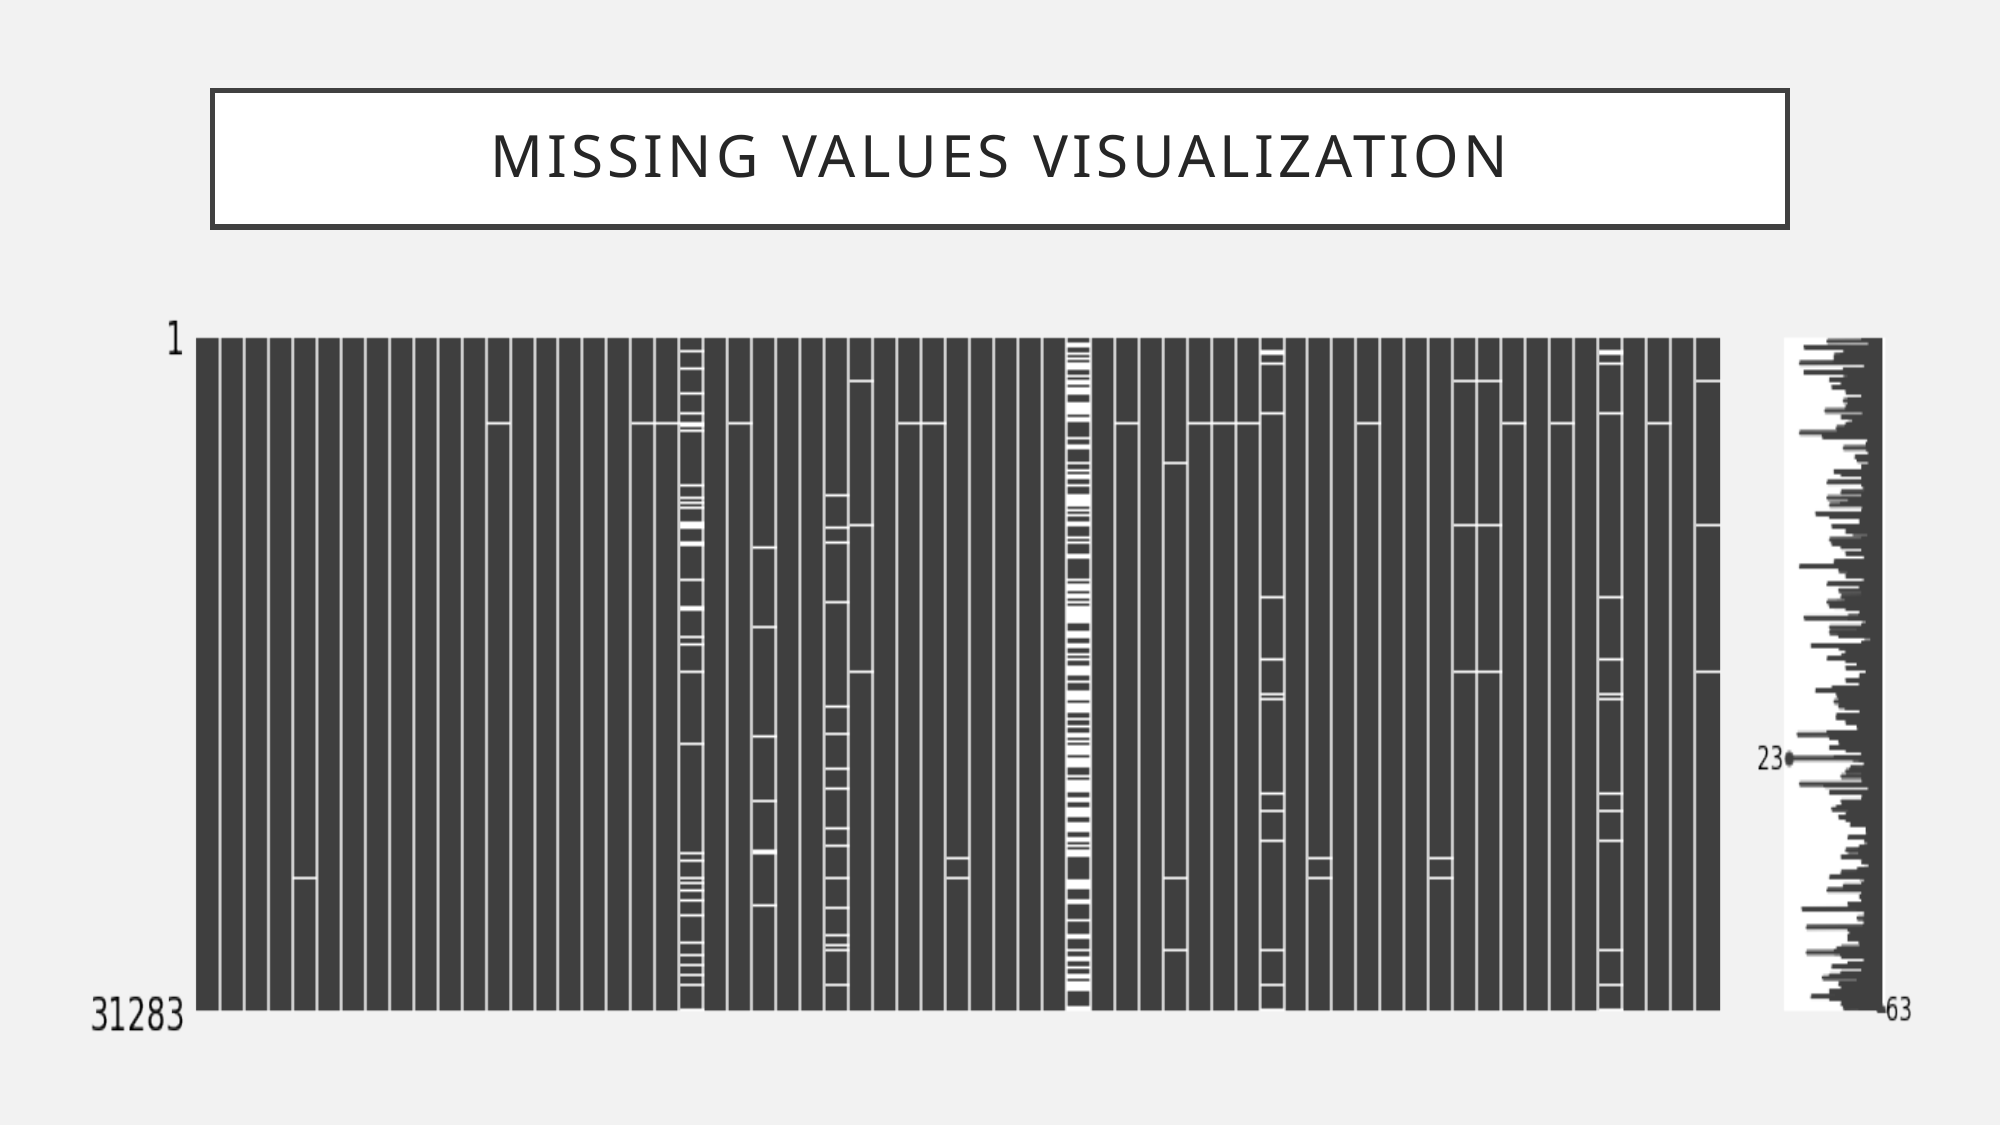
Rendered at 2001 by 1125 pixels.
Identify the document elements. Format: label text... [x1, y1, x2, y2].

title Missing values visualization [210, 88, 1790, 230]
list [78, 301, 1922, 1059]
